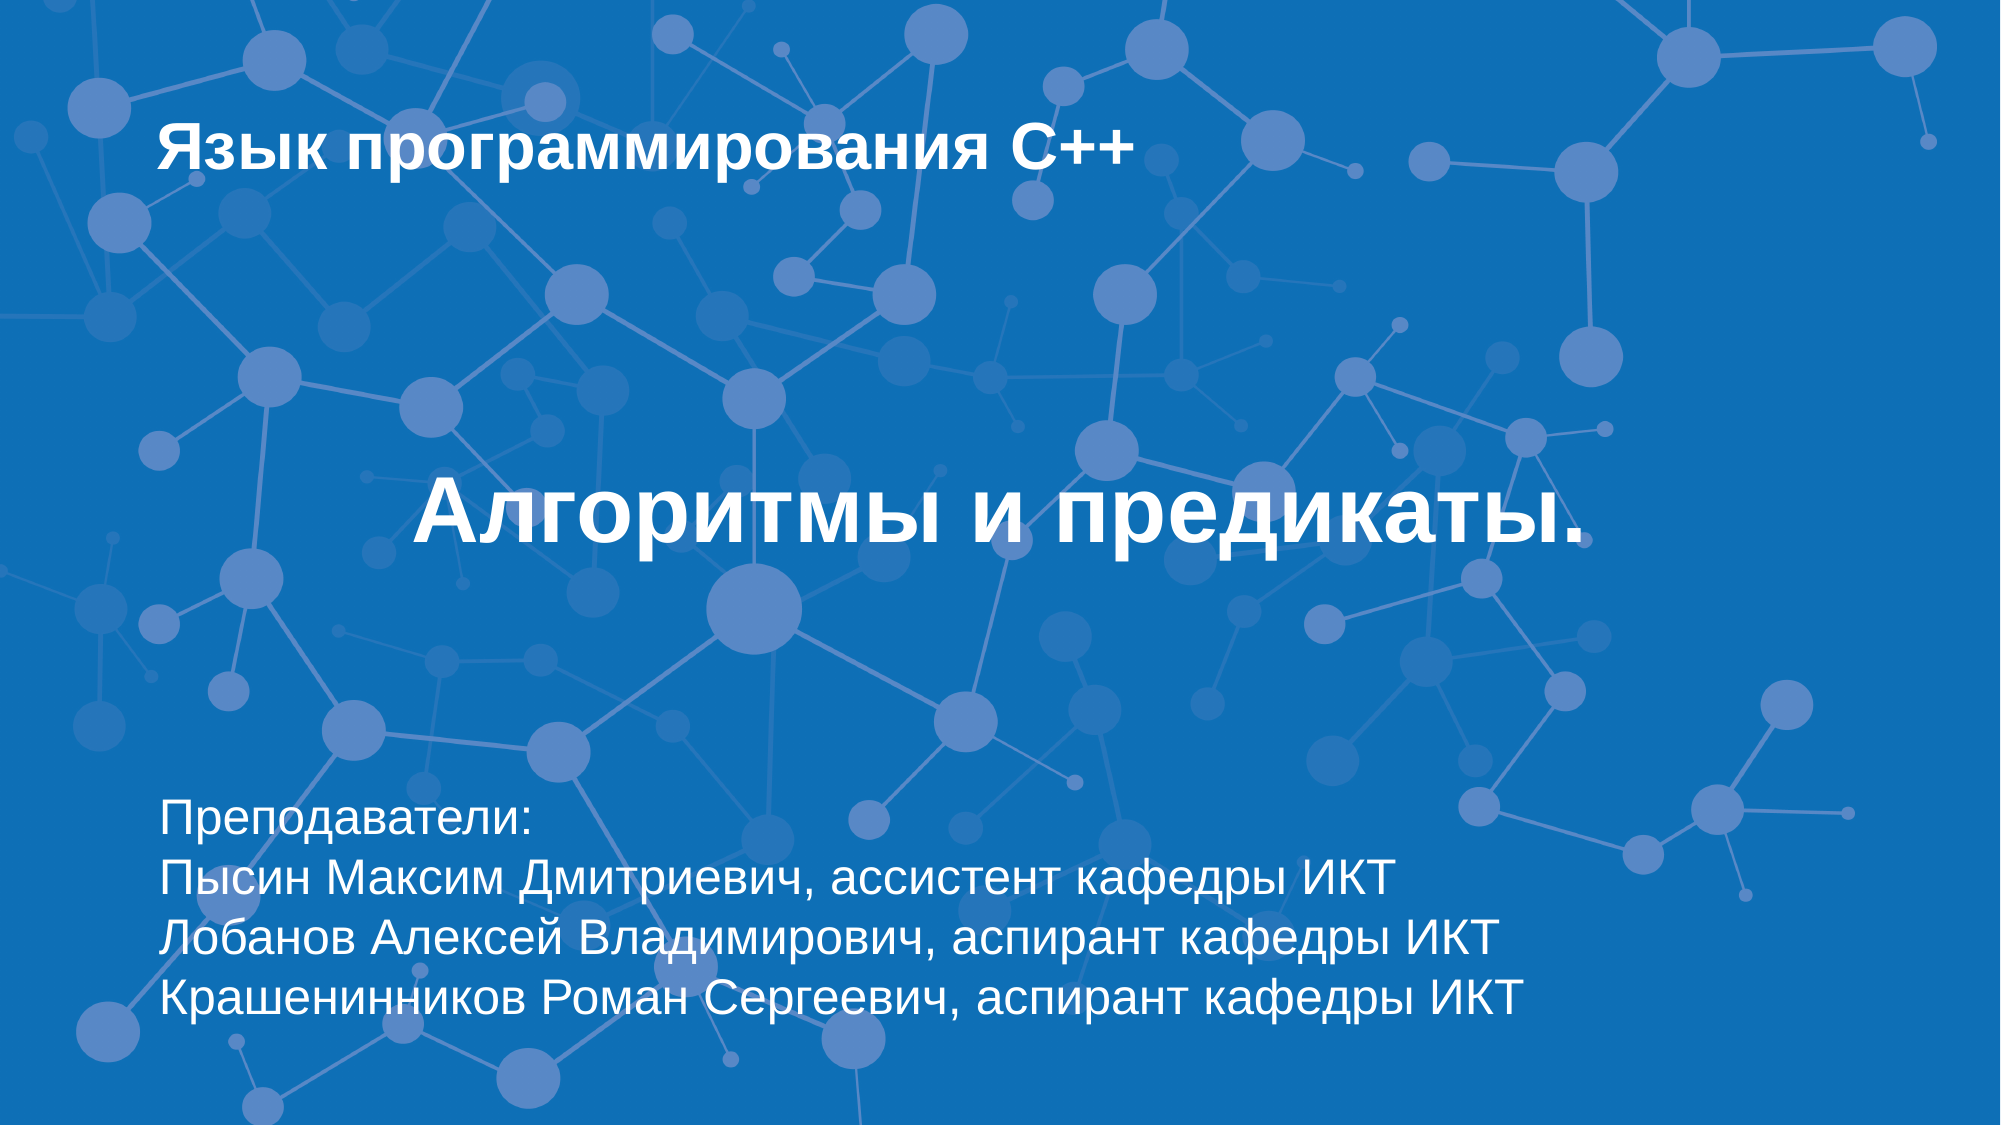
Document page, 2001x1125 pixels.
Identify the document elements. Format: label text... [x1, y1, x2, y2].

text_box Язык программирования С++ [145, 97, 1149, 189]
text_box Преподаватели: Пысин Максим Дмитриевич, ассистент кафедры ИКТ Лобанов Алексей Владимирович, аспирант кафедры ИКТ Крашенинников Роман Сергеевич, аспирант кафедры ИКТ [148, 778, 1537, 1030]
picture [0, 0, 2001, 1125]
text_box Алгоритмы и предикаты. [138, 443, 1862, 567]
